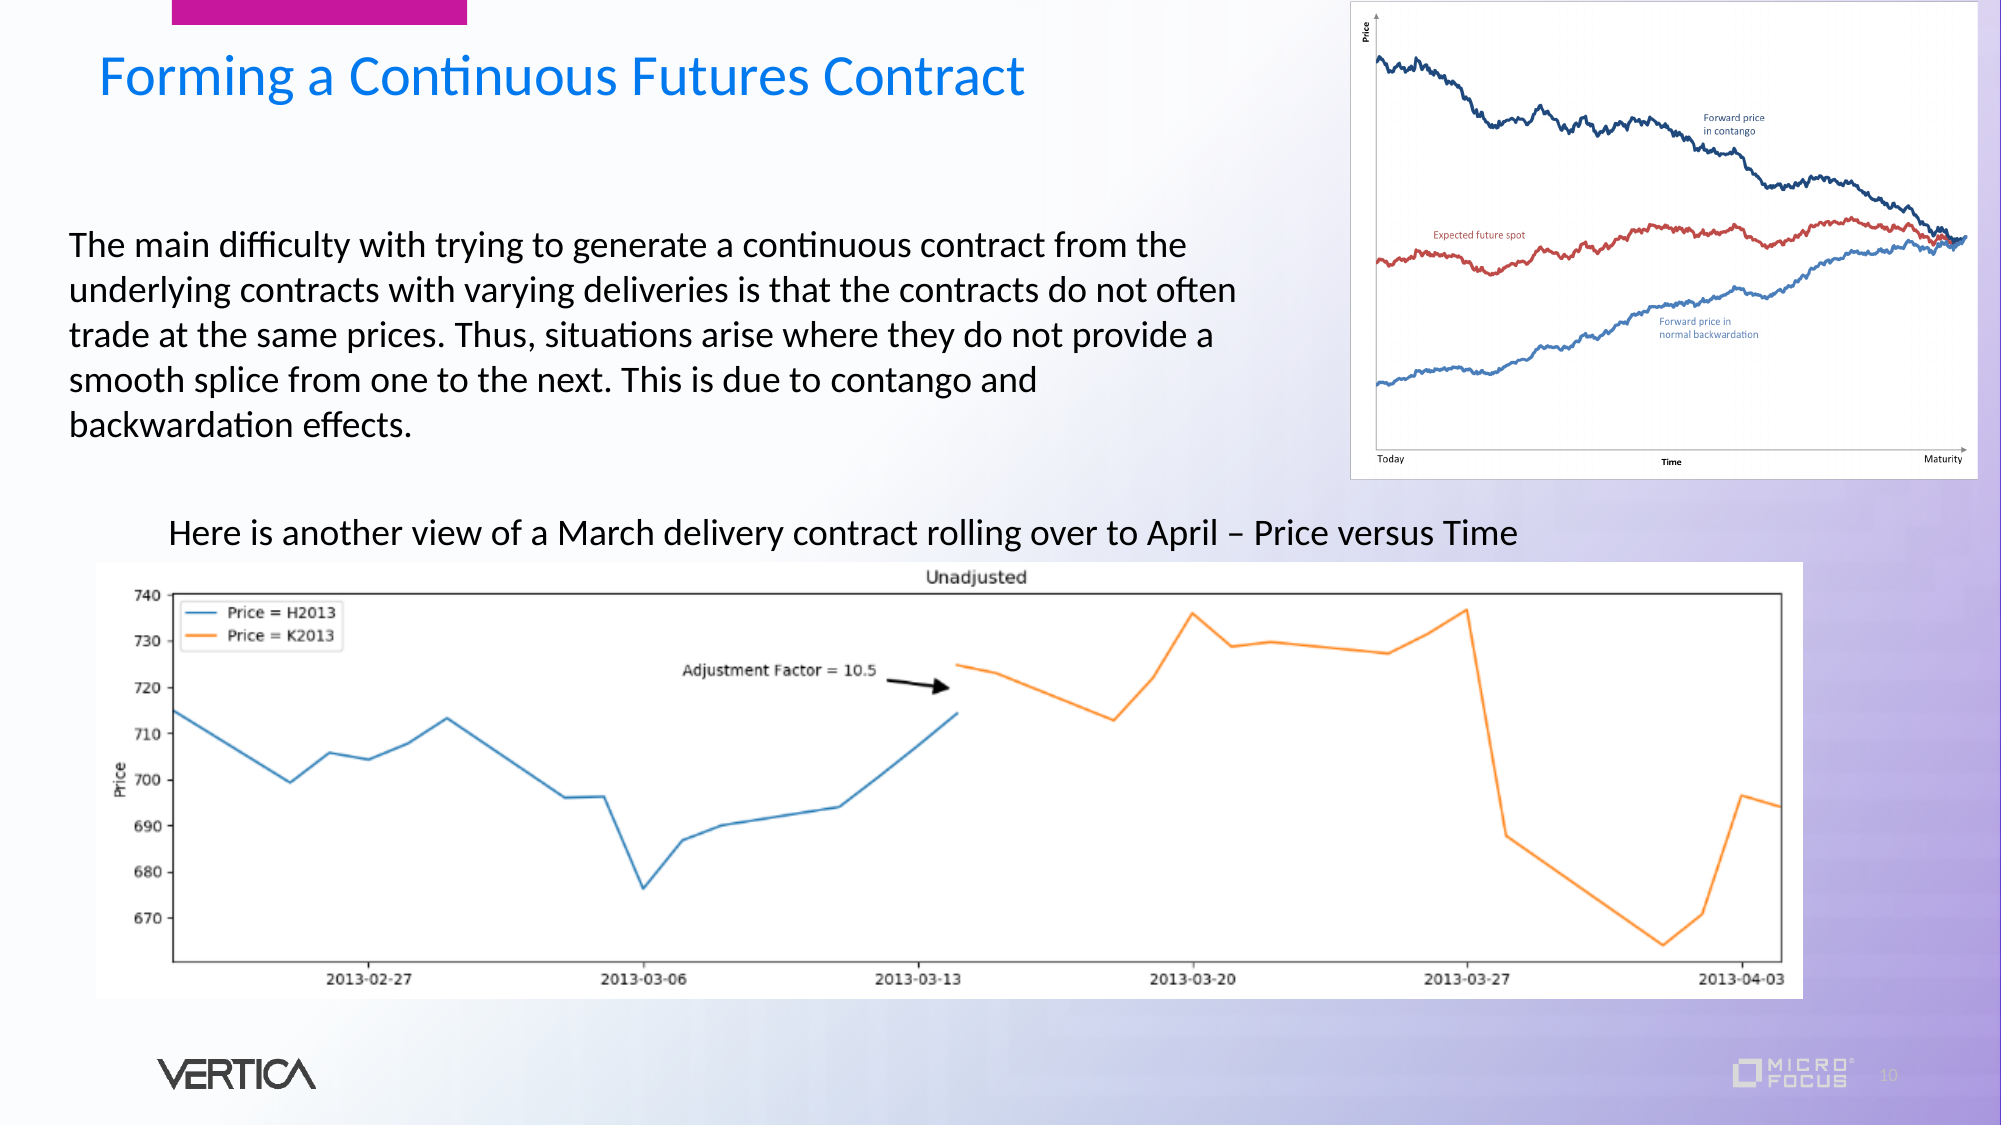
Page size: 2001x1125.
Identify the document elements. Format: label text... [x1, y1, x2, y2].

picture [95, 562, 1803, 999]
text_box The main difficulty with trying to generate a continuous contract from the underlying contracts with varying deliveries is that the contracts do not often trade at the same prices. Thus, situations arise where they do not provide a smooth splice from one to the next. This is due to contango and backwardation effects. [54, 212, 1318, 453]
slide_number 10 [1863, 1058, 1913, 1091]
picture [1349, 1, 1978, 480]
title Forming a Continuous Futures Contract [99, 44, 1349, 263]
text_box Here is another view of a March delivery contract rolling over to April – Price versus Time [153, 500, 1540, 561]
